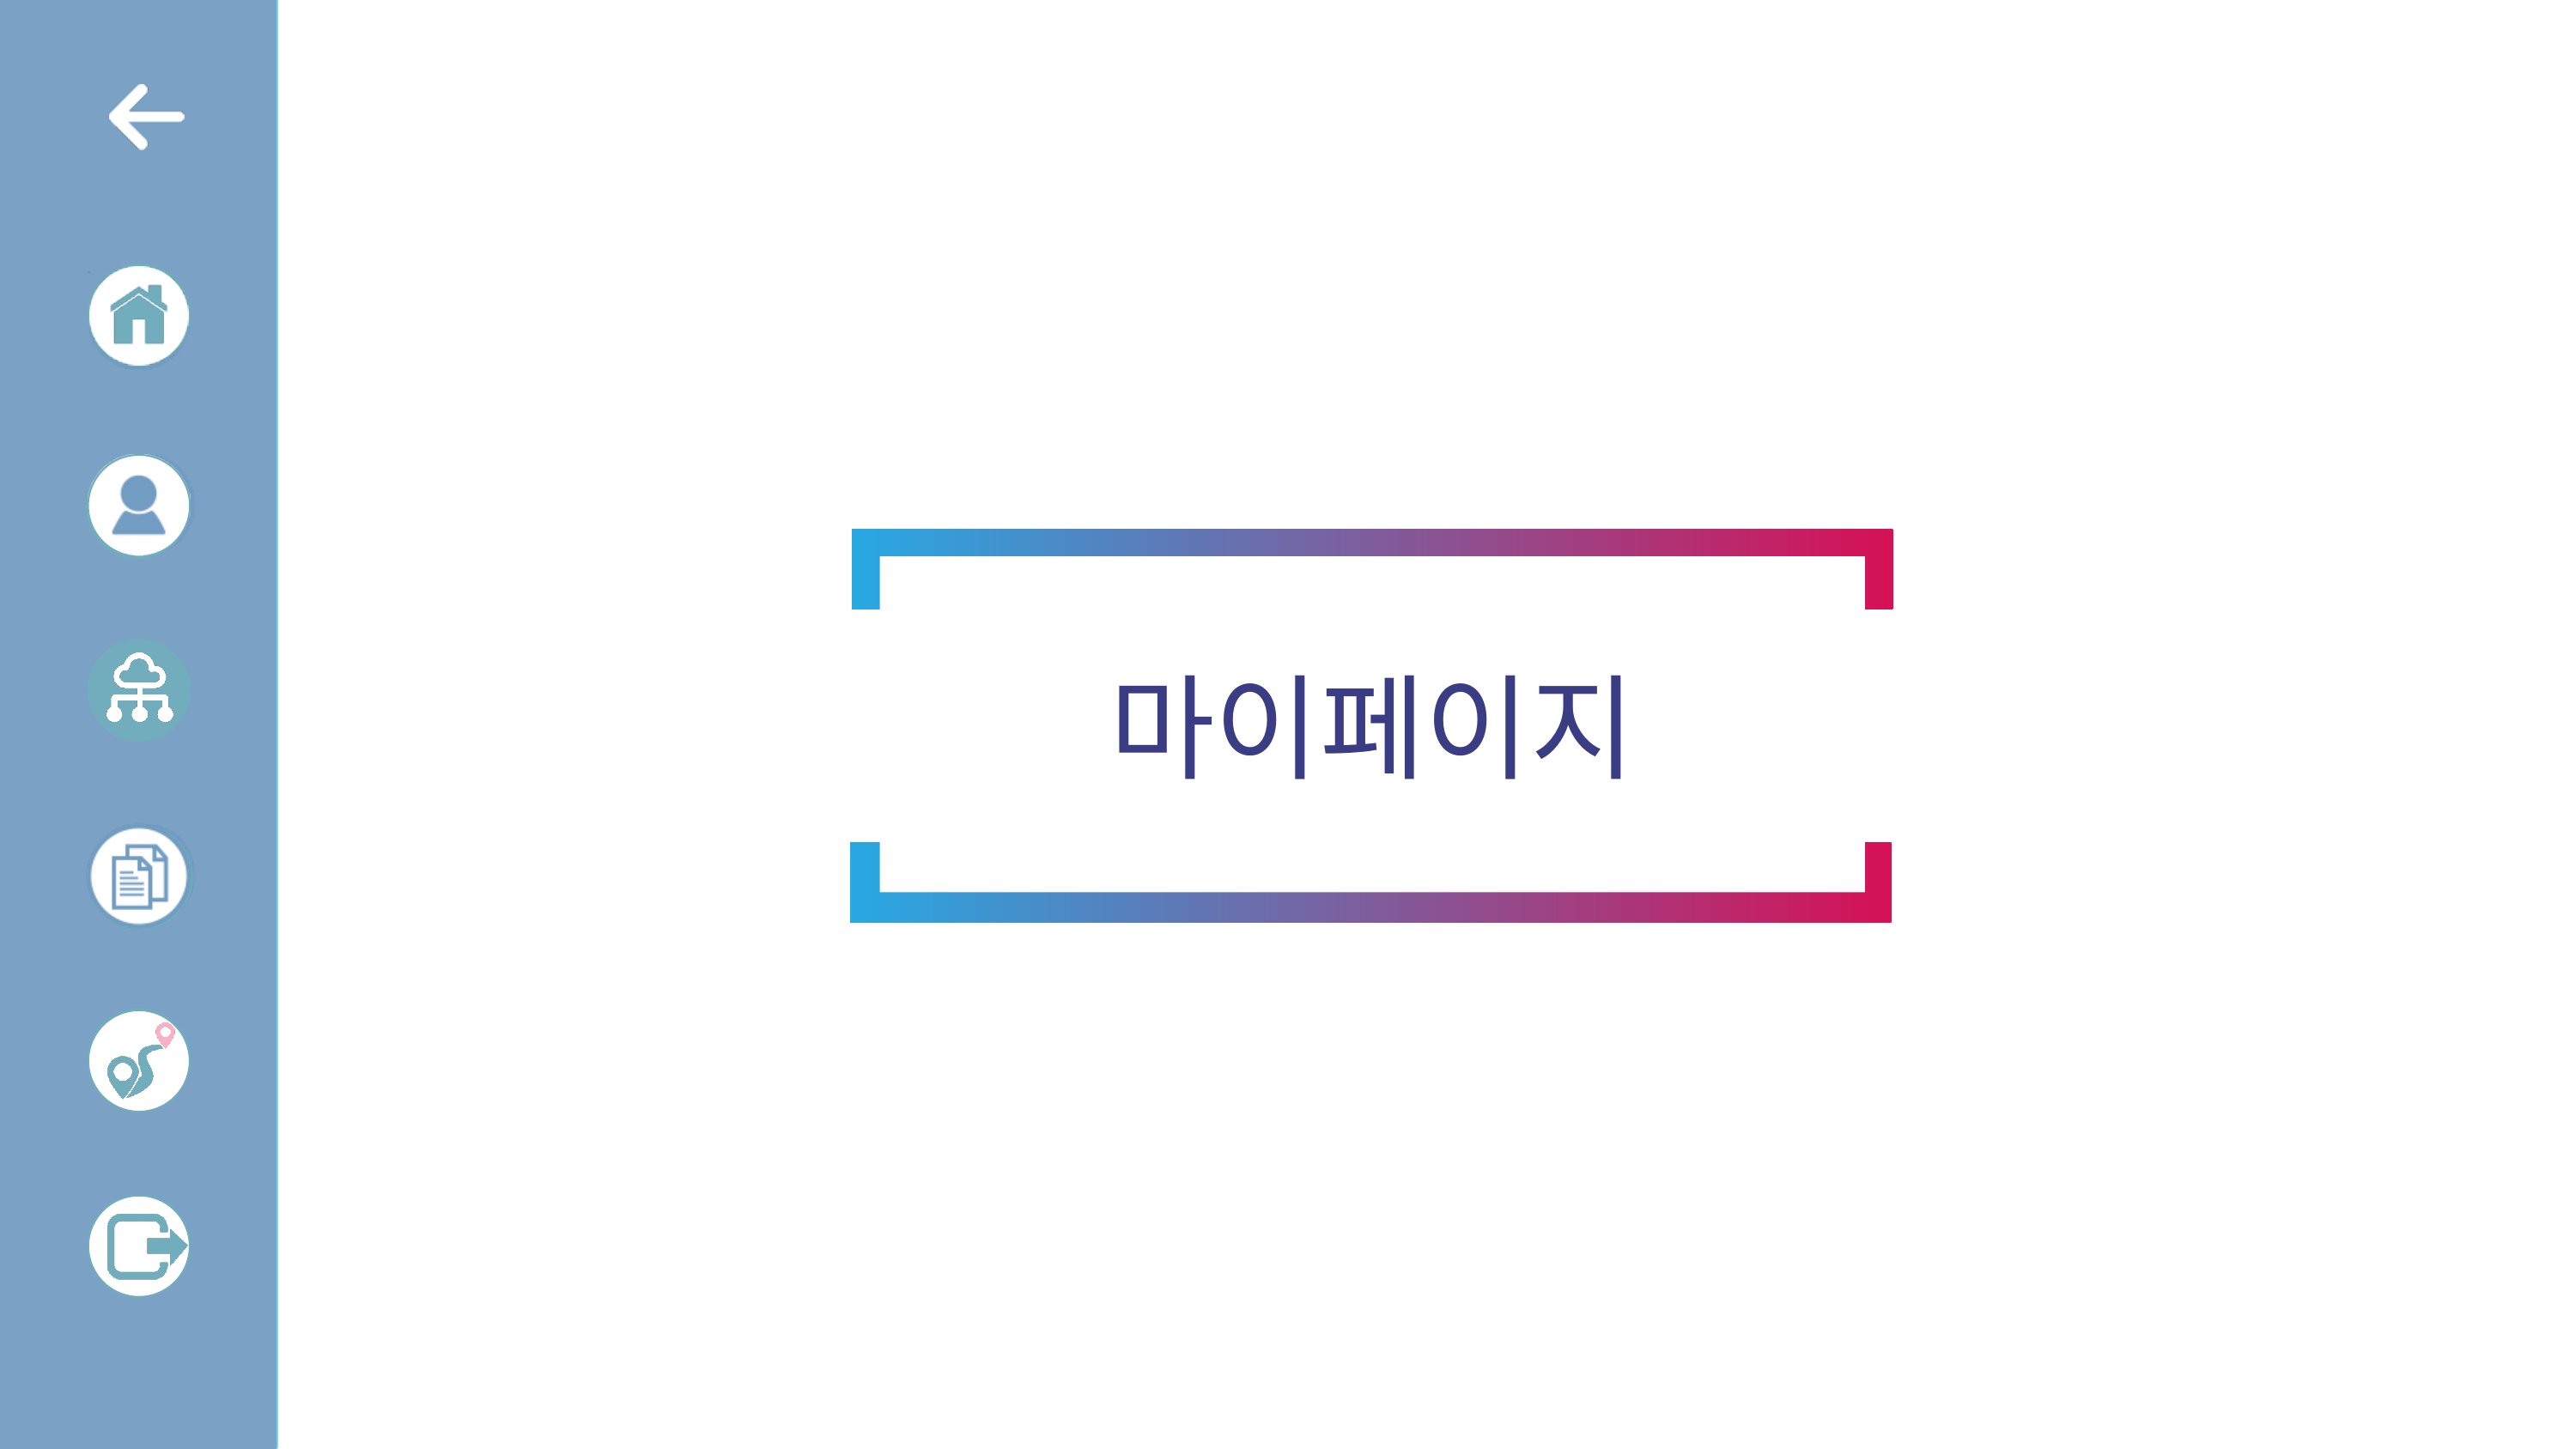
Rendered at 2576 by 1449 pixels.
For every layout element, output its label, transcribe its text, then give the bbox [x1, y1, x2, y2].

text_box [88, 1195, 190, 1297]
picture [68, 805, 210, 948]
text_box [852, 529, 1893, 609]
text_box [0, 0, 278, 1449]
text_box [88, 264, 190, 366]
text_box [88, 640, 190, 742]
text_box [85, 450, 193, 559]
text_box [109, 84, 185, 150]
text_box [88, 454, 191, 557]
text_box [850, 842, 1892, 923]
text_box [88, 1009, 190, 1112]
text_box 마이페이지 [879, 556, 1865, 893]
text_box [88, 366, 190, 370]
